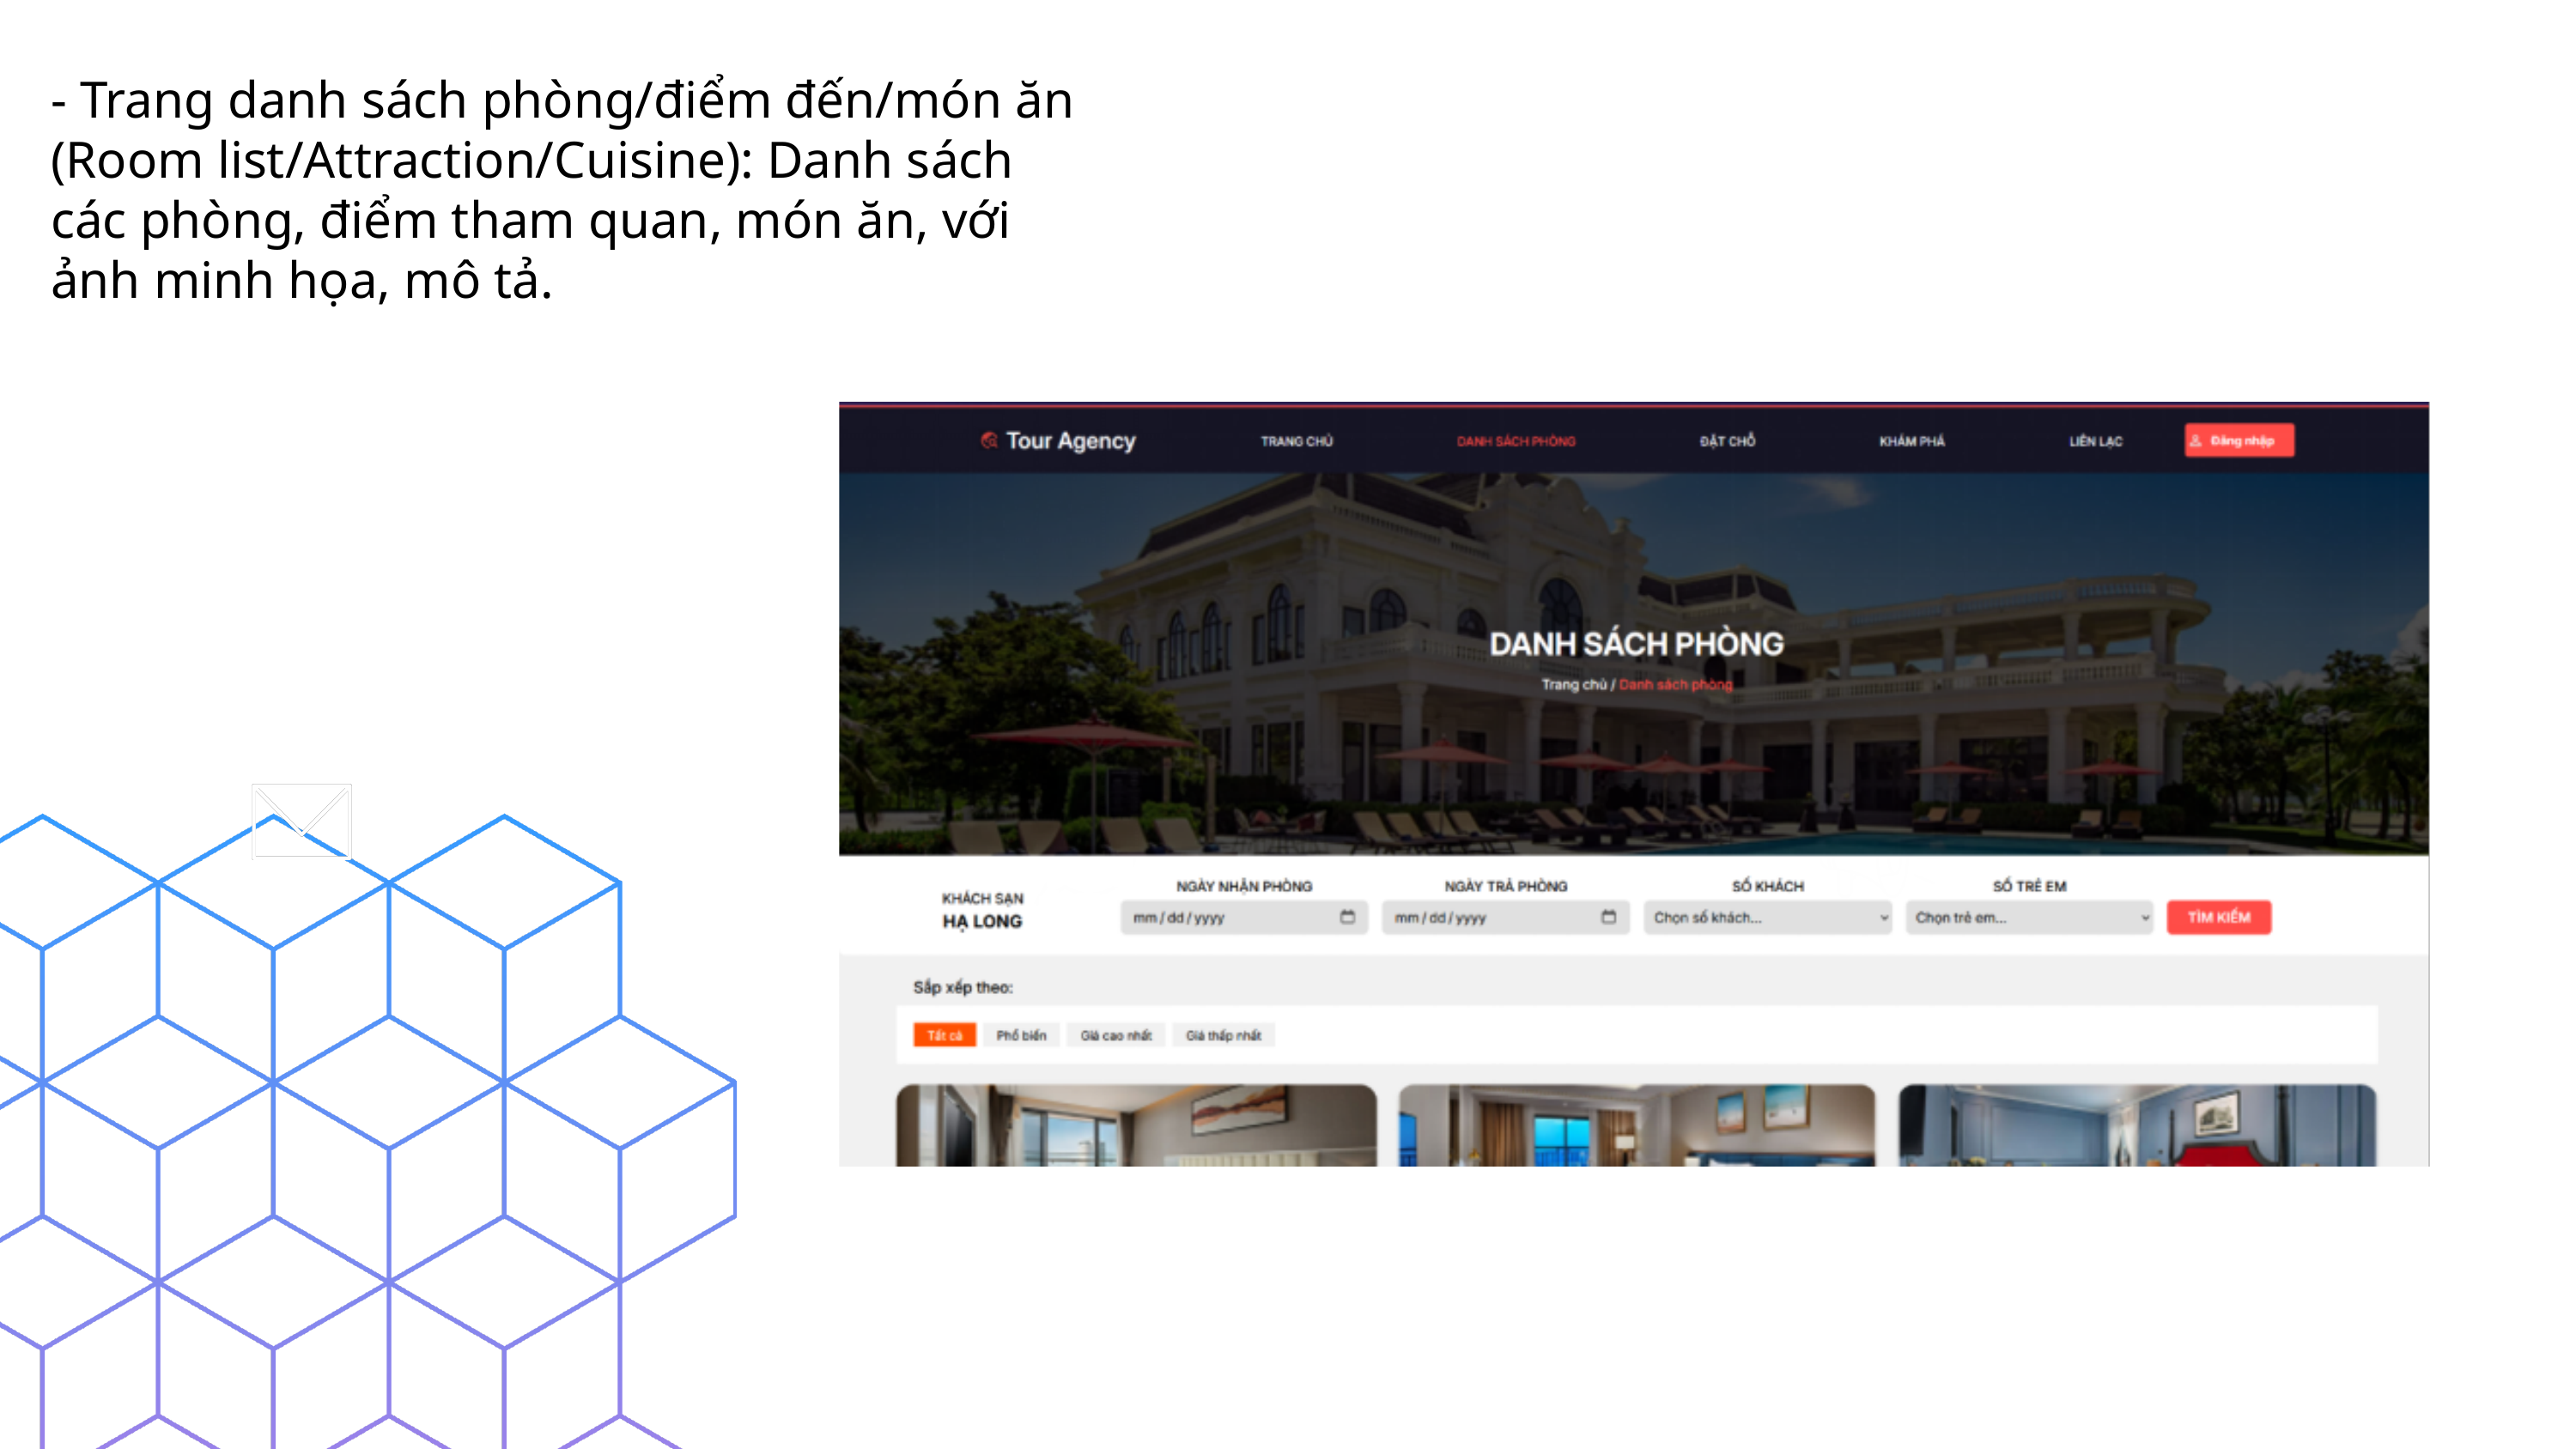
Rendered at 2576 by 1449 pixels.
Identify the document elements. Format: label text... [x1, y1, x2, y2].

text_box - Trang danh sách phòng/điểm đến/món ăn (Room list/Attraction/Cuisine): Danh sách các phòng, điểm tham quan, món ăn, với ảnh minh họa, mô tả. [51, 67, 1086, 364]
text_box [252, 784, 352, 860]
text_box [0, 813, 738, 1449]
text_box [839, 402, 2432, 1167]
